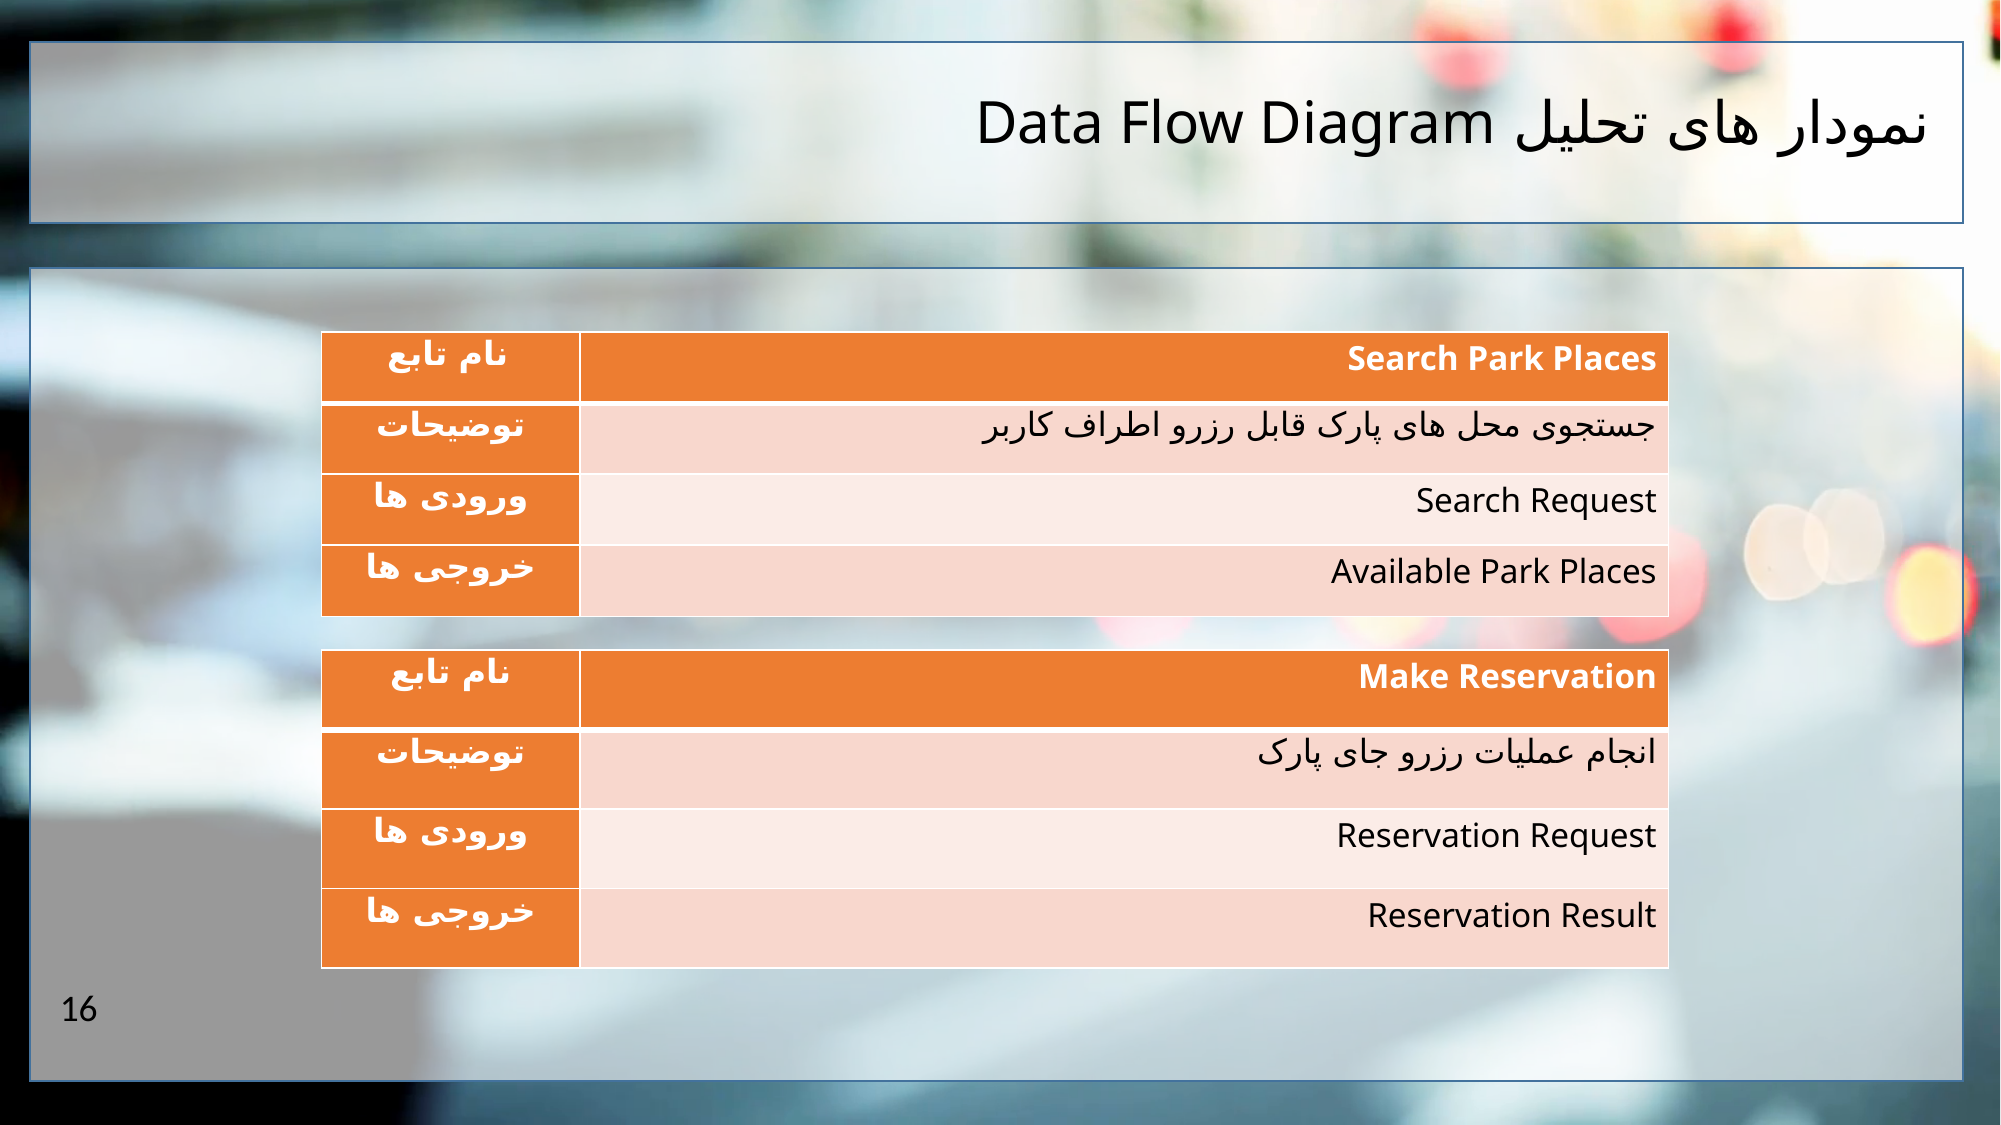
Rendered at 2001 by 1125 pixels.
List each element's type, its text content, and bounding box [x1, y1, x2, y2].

picture [0, 0, 2001, 1125]
slide_number 16 [45, 976, 170, 1037]
table_cell Available Park Places [581, 546, 1668, 616]
table_cell توضیحات [322, 406, 579, 473]
table_cell ورودی ها [322, 475, 579, 544]
table_cell 2 [31, 269, 1962, 1080]
list نمودار های تحلیل Data Flow Diagram [45, 85, 1945, 185]
table_cell خروجی ها [322, 546, 579, 616]
table_cell جستجوی محل های پارک قابل رزرو اطراف کاربر [581, 406, 1668, 473]
list [45, 304, 1945, 1052]
table_cell توضیحات [322, 733, 579, 808]
table_header Search Park Places [581, 333, 1668, 401]
table_cell Reservation Request [581, 810, 1668, 888]
table_cell ورودی ها [322, 810, 579, 888]
table_cell Search Request [581, 475, 1668, 544]
table_header نام تابع [322, 333, 579, 401]
table_header نام تابع [322, 651, 579, 727]
table_cell خروجی ها [322, 889, 579, 967]
table_header Make Reservation [581, 651, 1668, 727]
table_cell Reservation Result [581, 889, 1668, 967]
table_cell انجام عملیات رزرو جای پارک [581, 733, 1668, 808]
table_cell 2 [31, 43, 1962, 222]
